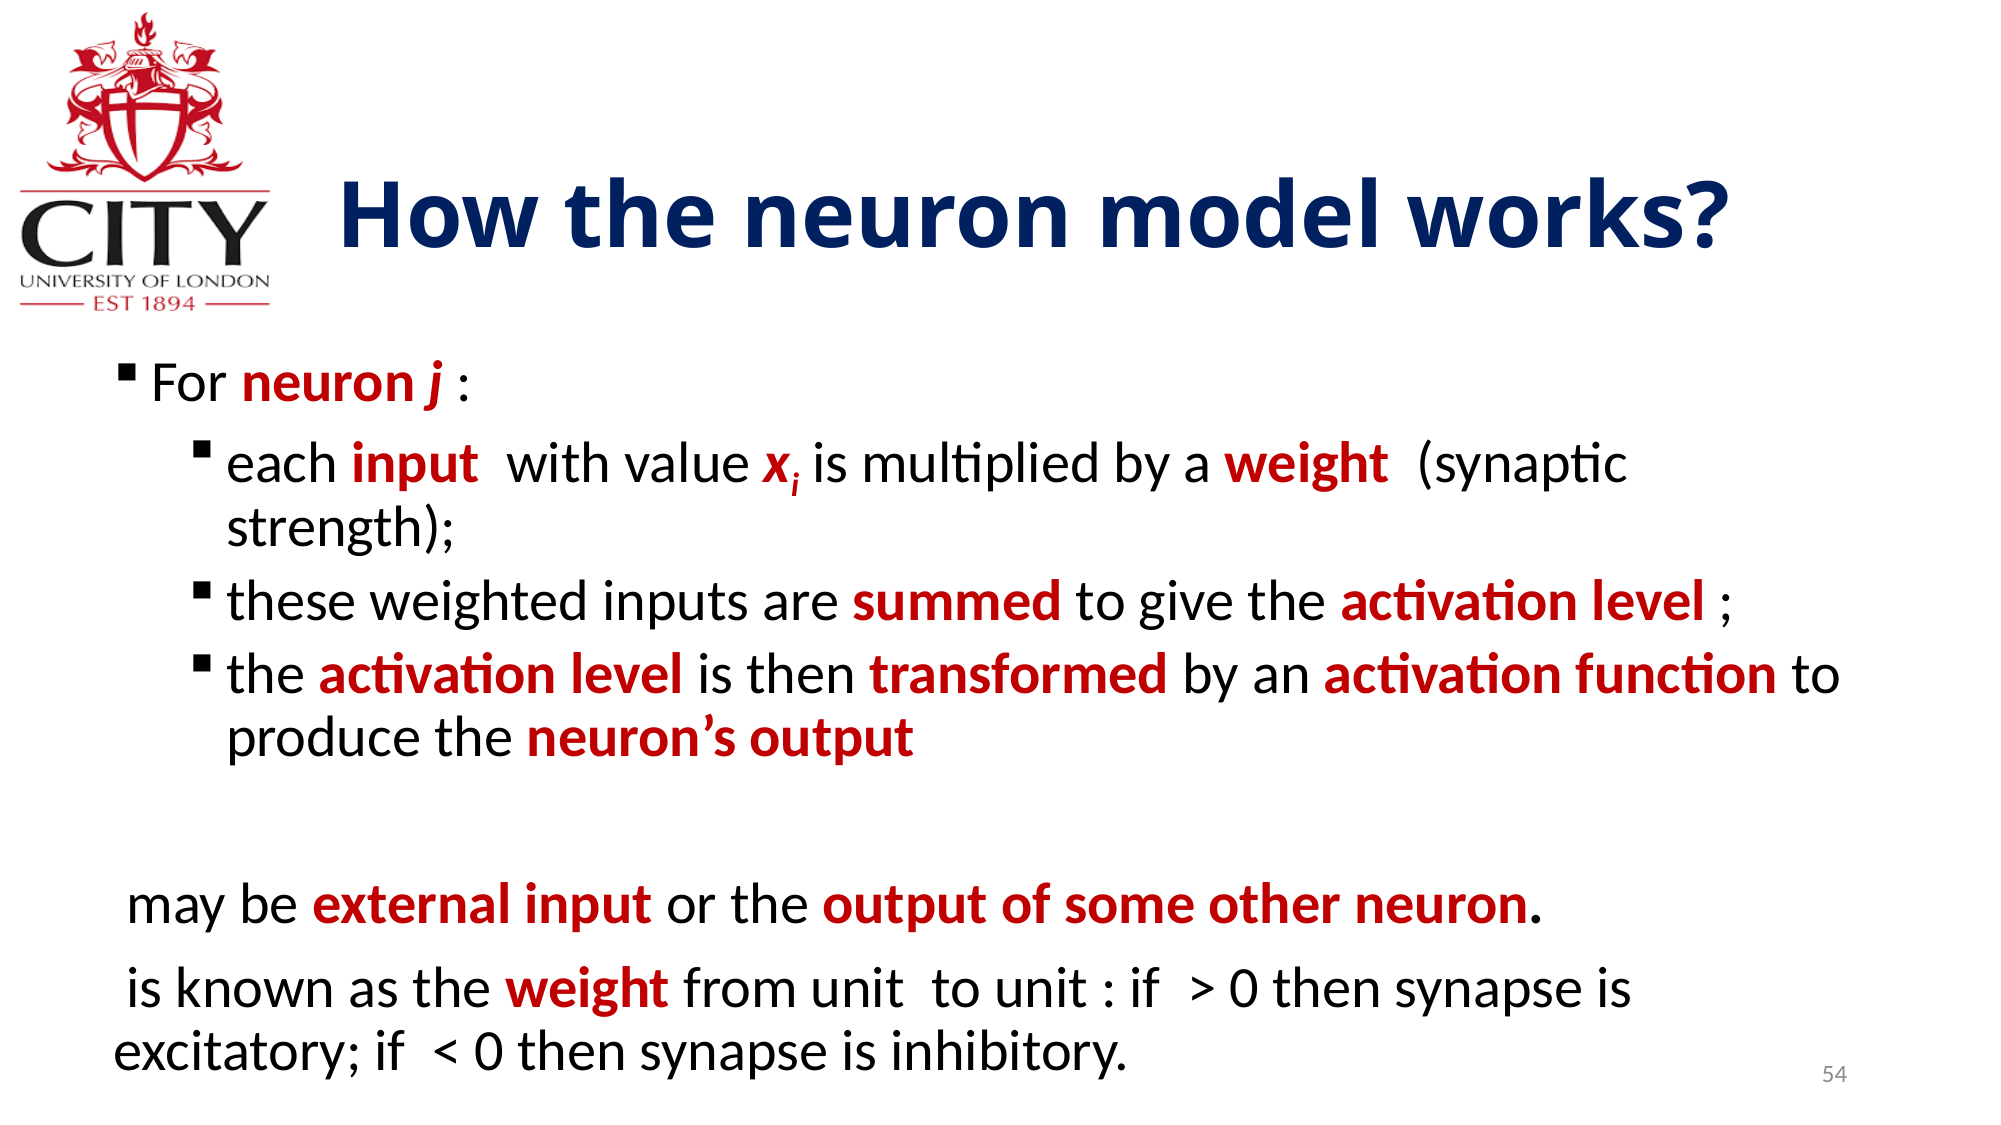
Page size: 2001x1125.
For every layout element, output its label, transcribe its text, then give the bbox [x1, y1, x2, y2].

slide_number 54 [1412, 1042, 1863, 1103]
title How the neuron model works? [170, 109, 1896, 327]
picture [19, 12, 270, 311]
